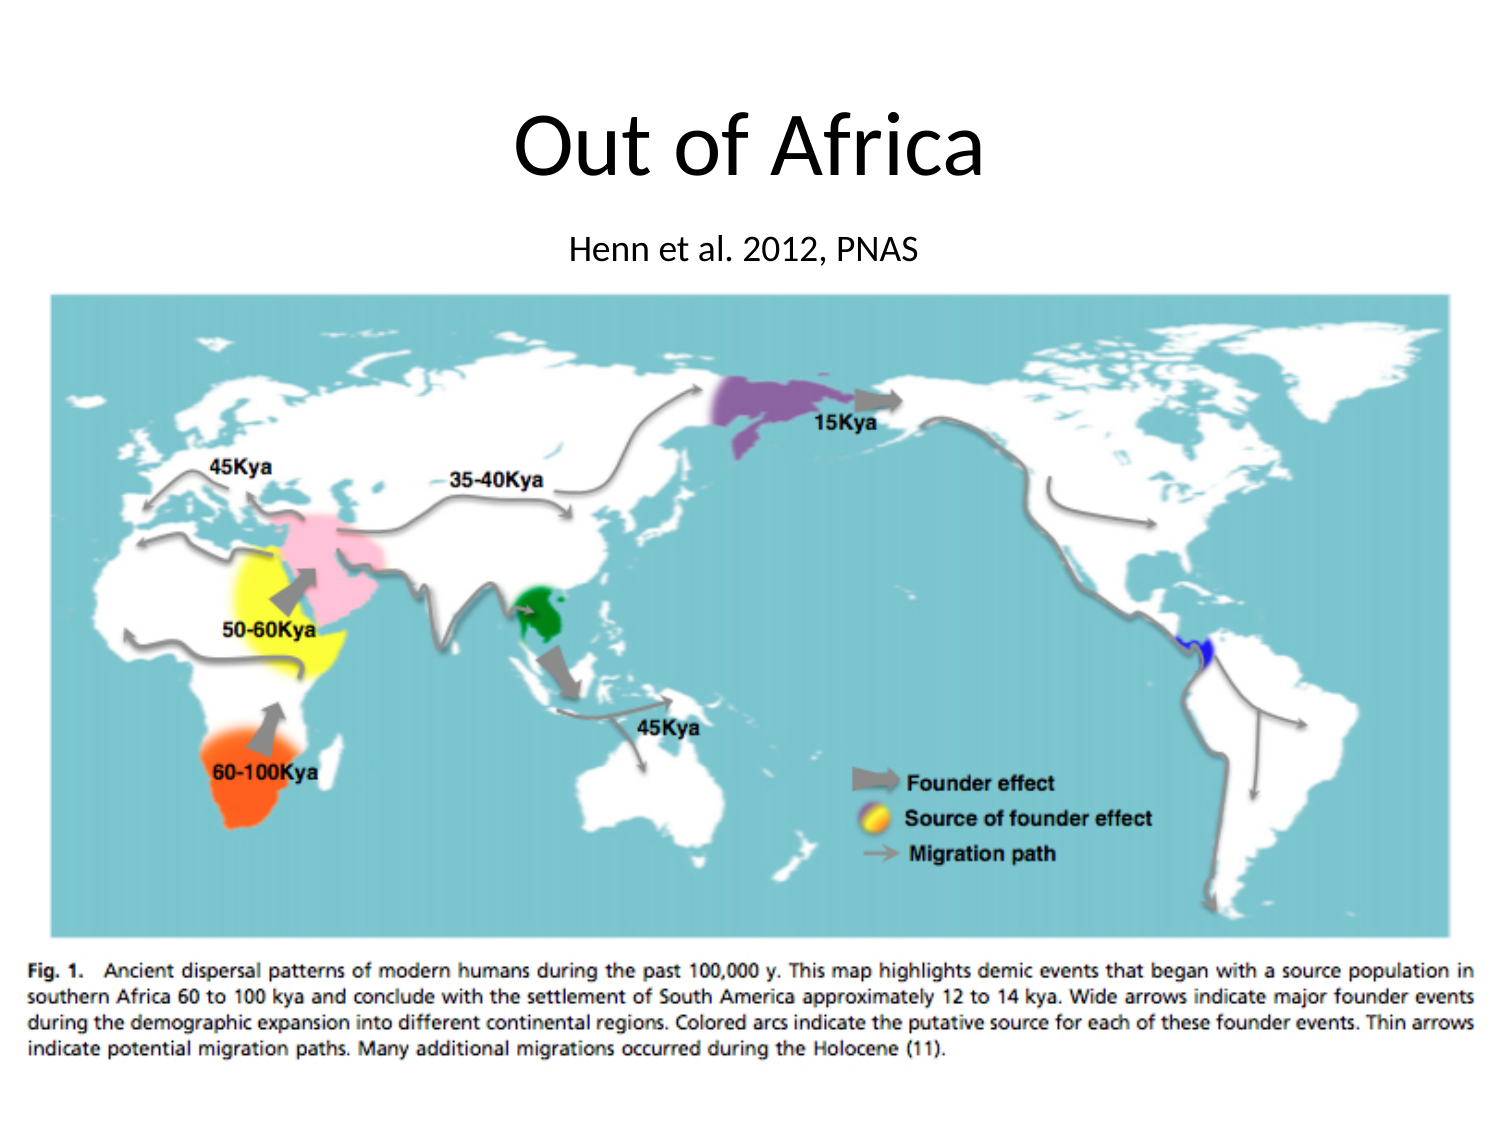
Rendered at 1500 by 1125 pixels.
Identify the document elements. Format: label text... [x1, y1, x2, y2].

picture [0, 271, 1500, 1079]
title Out of Africa [75, 45, 1425, 233]
text_box Henn et al. 2012, PNAS [554, 216, 943, 270]
